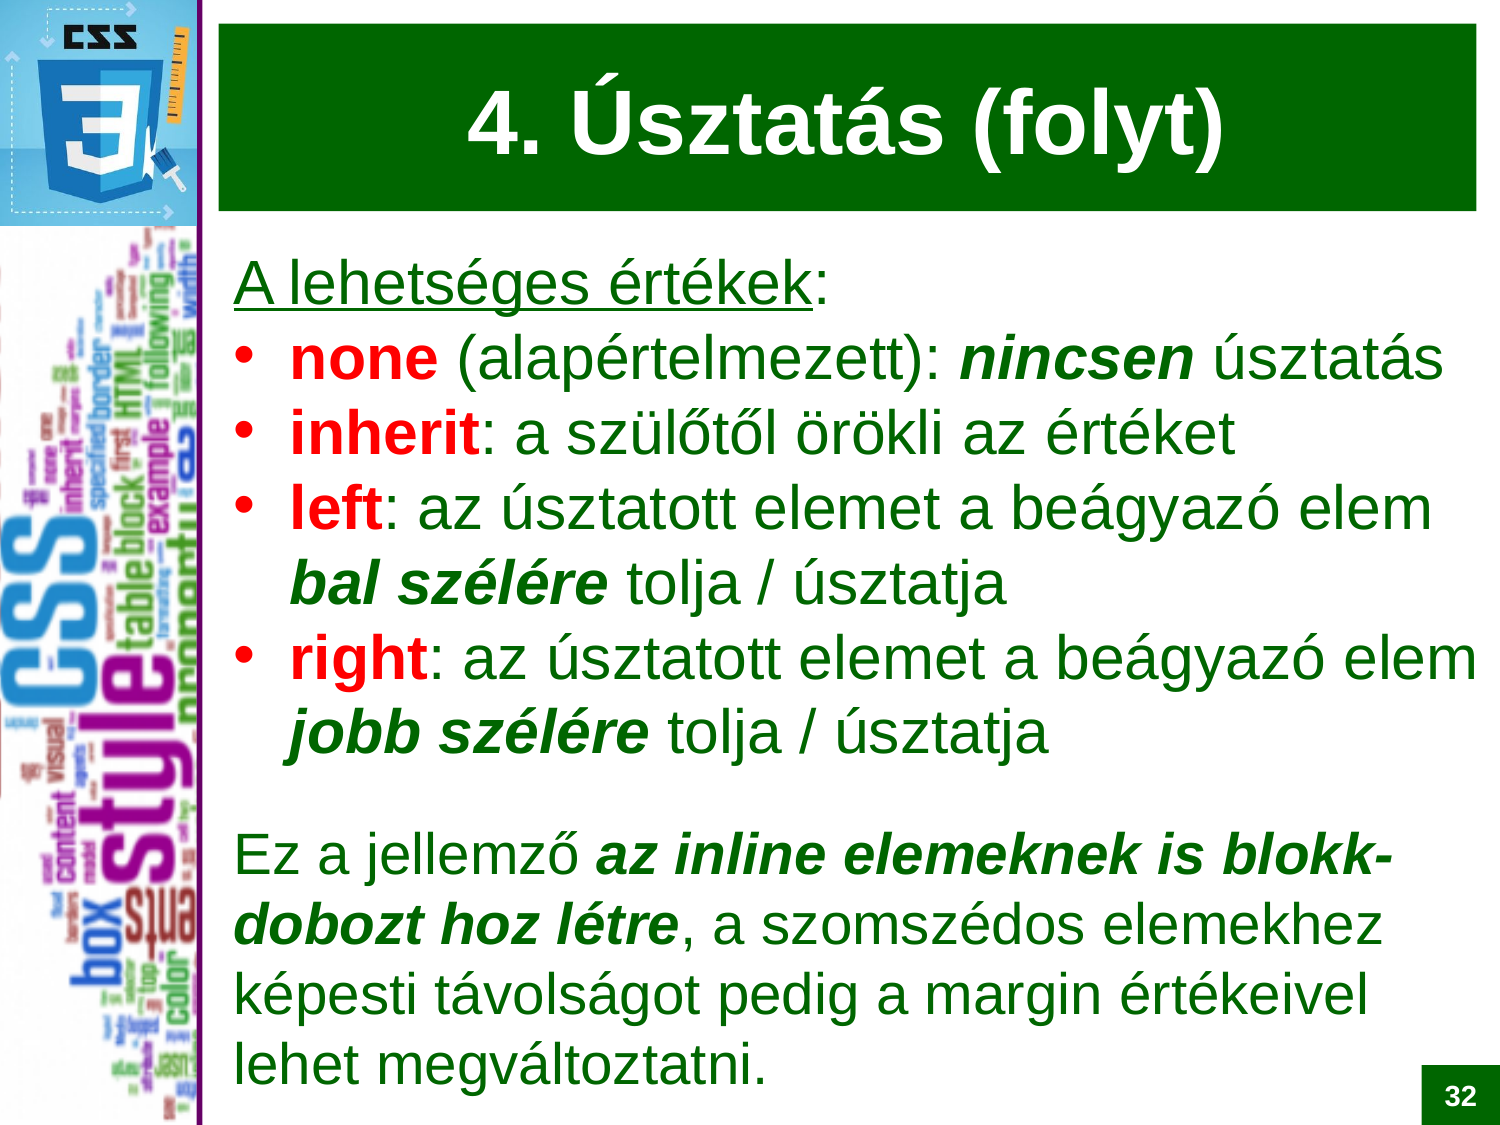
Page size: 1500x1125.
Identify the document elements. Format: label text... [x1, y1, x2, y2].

list A lehetséges értékek: none (alapértelmezett): nincsen úsztatás inherit: a szülőtől örökli az értéket left: az úsztatott elemet a beágyazó elem bal szélére tolja / úsztatja right: az úsztatott elemet a beágyazó elem jobb szélére tolja / úsztatja Ez a jellemző az inline elemeknek is blokk-dobozt hoz létre, a szomszédos elemekhez képesti távolságot pedig a margin értékeivel lehet megváltoztatni. [218, 234, 1500, 1125]
slide_number 32 [1421, 1065, 1500, 1125]
title 4. Úsztatás (folyt) [218, 23, 1477, 212]
picture [0, 0, 197, 1125]
